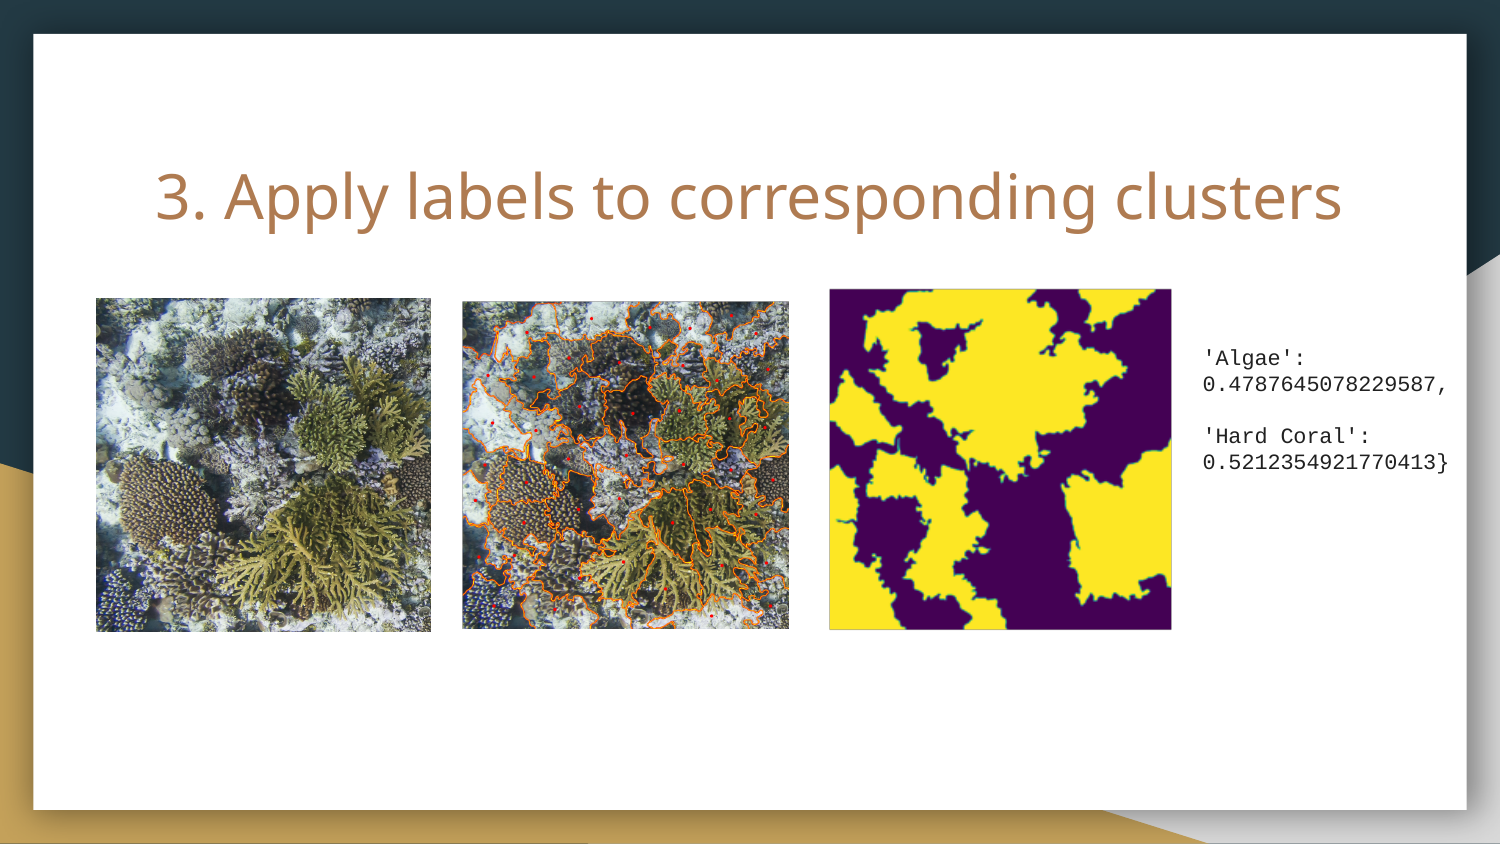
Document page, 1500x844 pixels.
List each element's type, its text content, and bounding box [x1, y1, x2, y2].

title 3. Apply labels to corresponding clusters [140, 141, 1372, 299]
picture [457, 297, 792, 633]
picture [96, 298, 431, 633]
picture [819, 279, 1181, 642]
list 'Algae': 0.4787645078229587, 'Hard Coral': 0.5212354921770413} [1187, 328, 1500, 730]
